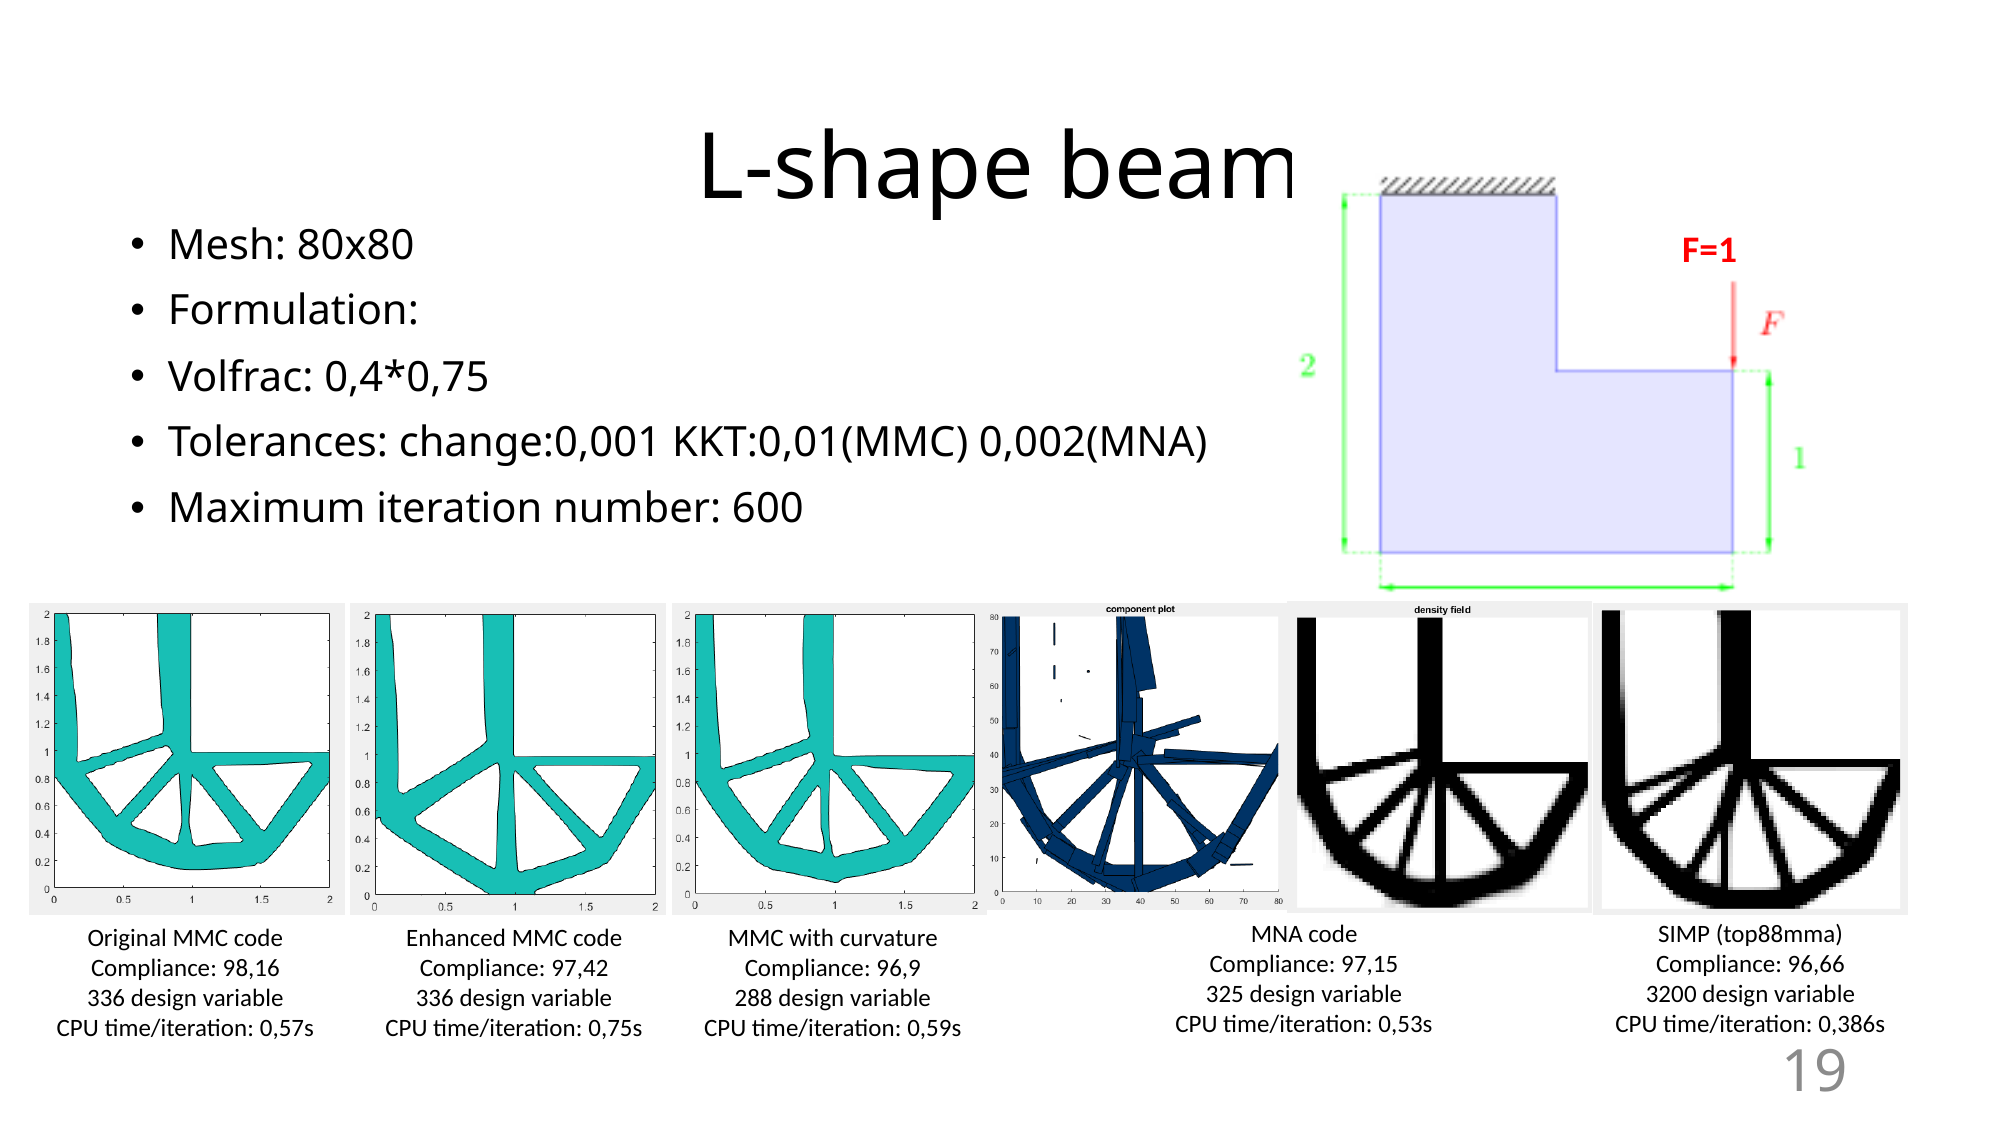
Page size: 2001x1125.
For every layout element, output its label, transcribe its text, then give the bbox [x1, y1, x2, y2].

text_box MNA code Compliance: 97,15 325 design variable CPU time/iteration: 0,53s [1136, 910, 1472, 1045]
text_box MMC with curvature Compliance: 96,9 288 design variable CPU time/iteration: 0,59s [665, 914, 1001, 1049]
picture [672, 138, 1908, 915]
text_box SIMP (top88mma) Compliance: 96,66 3200 design variable CPU time/iteration: 0,386s [1583, 909, 1918, 1045]
title L-shape beam [137, 59, 1863, 278]
text_box Enhanced MMC code Compliance: 97,42 336 design variable CPU time/iteration: 0,75s [351, 915, 665, 1049]
text_box Original MMC code Compliance: 98,16 336 design variable CPU time/iteration: 0,57s [23, 914, 348, 1049]
slide_number 19 [1412, 1042, 1863, 1103]
picture [349, 603, 666, 915]
picture [29, 603, 345, 915]
